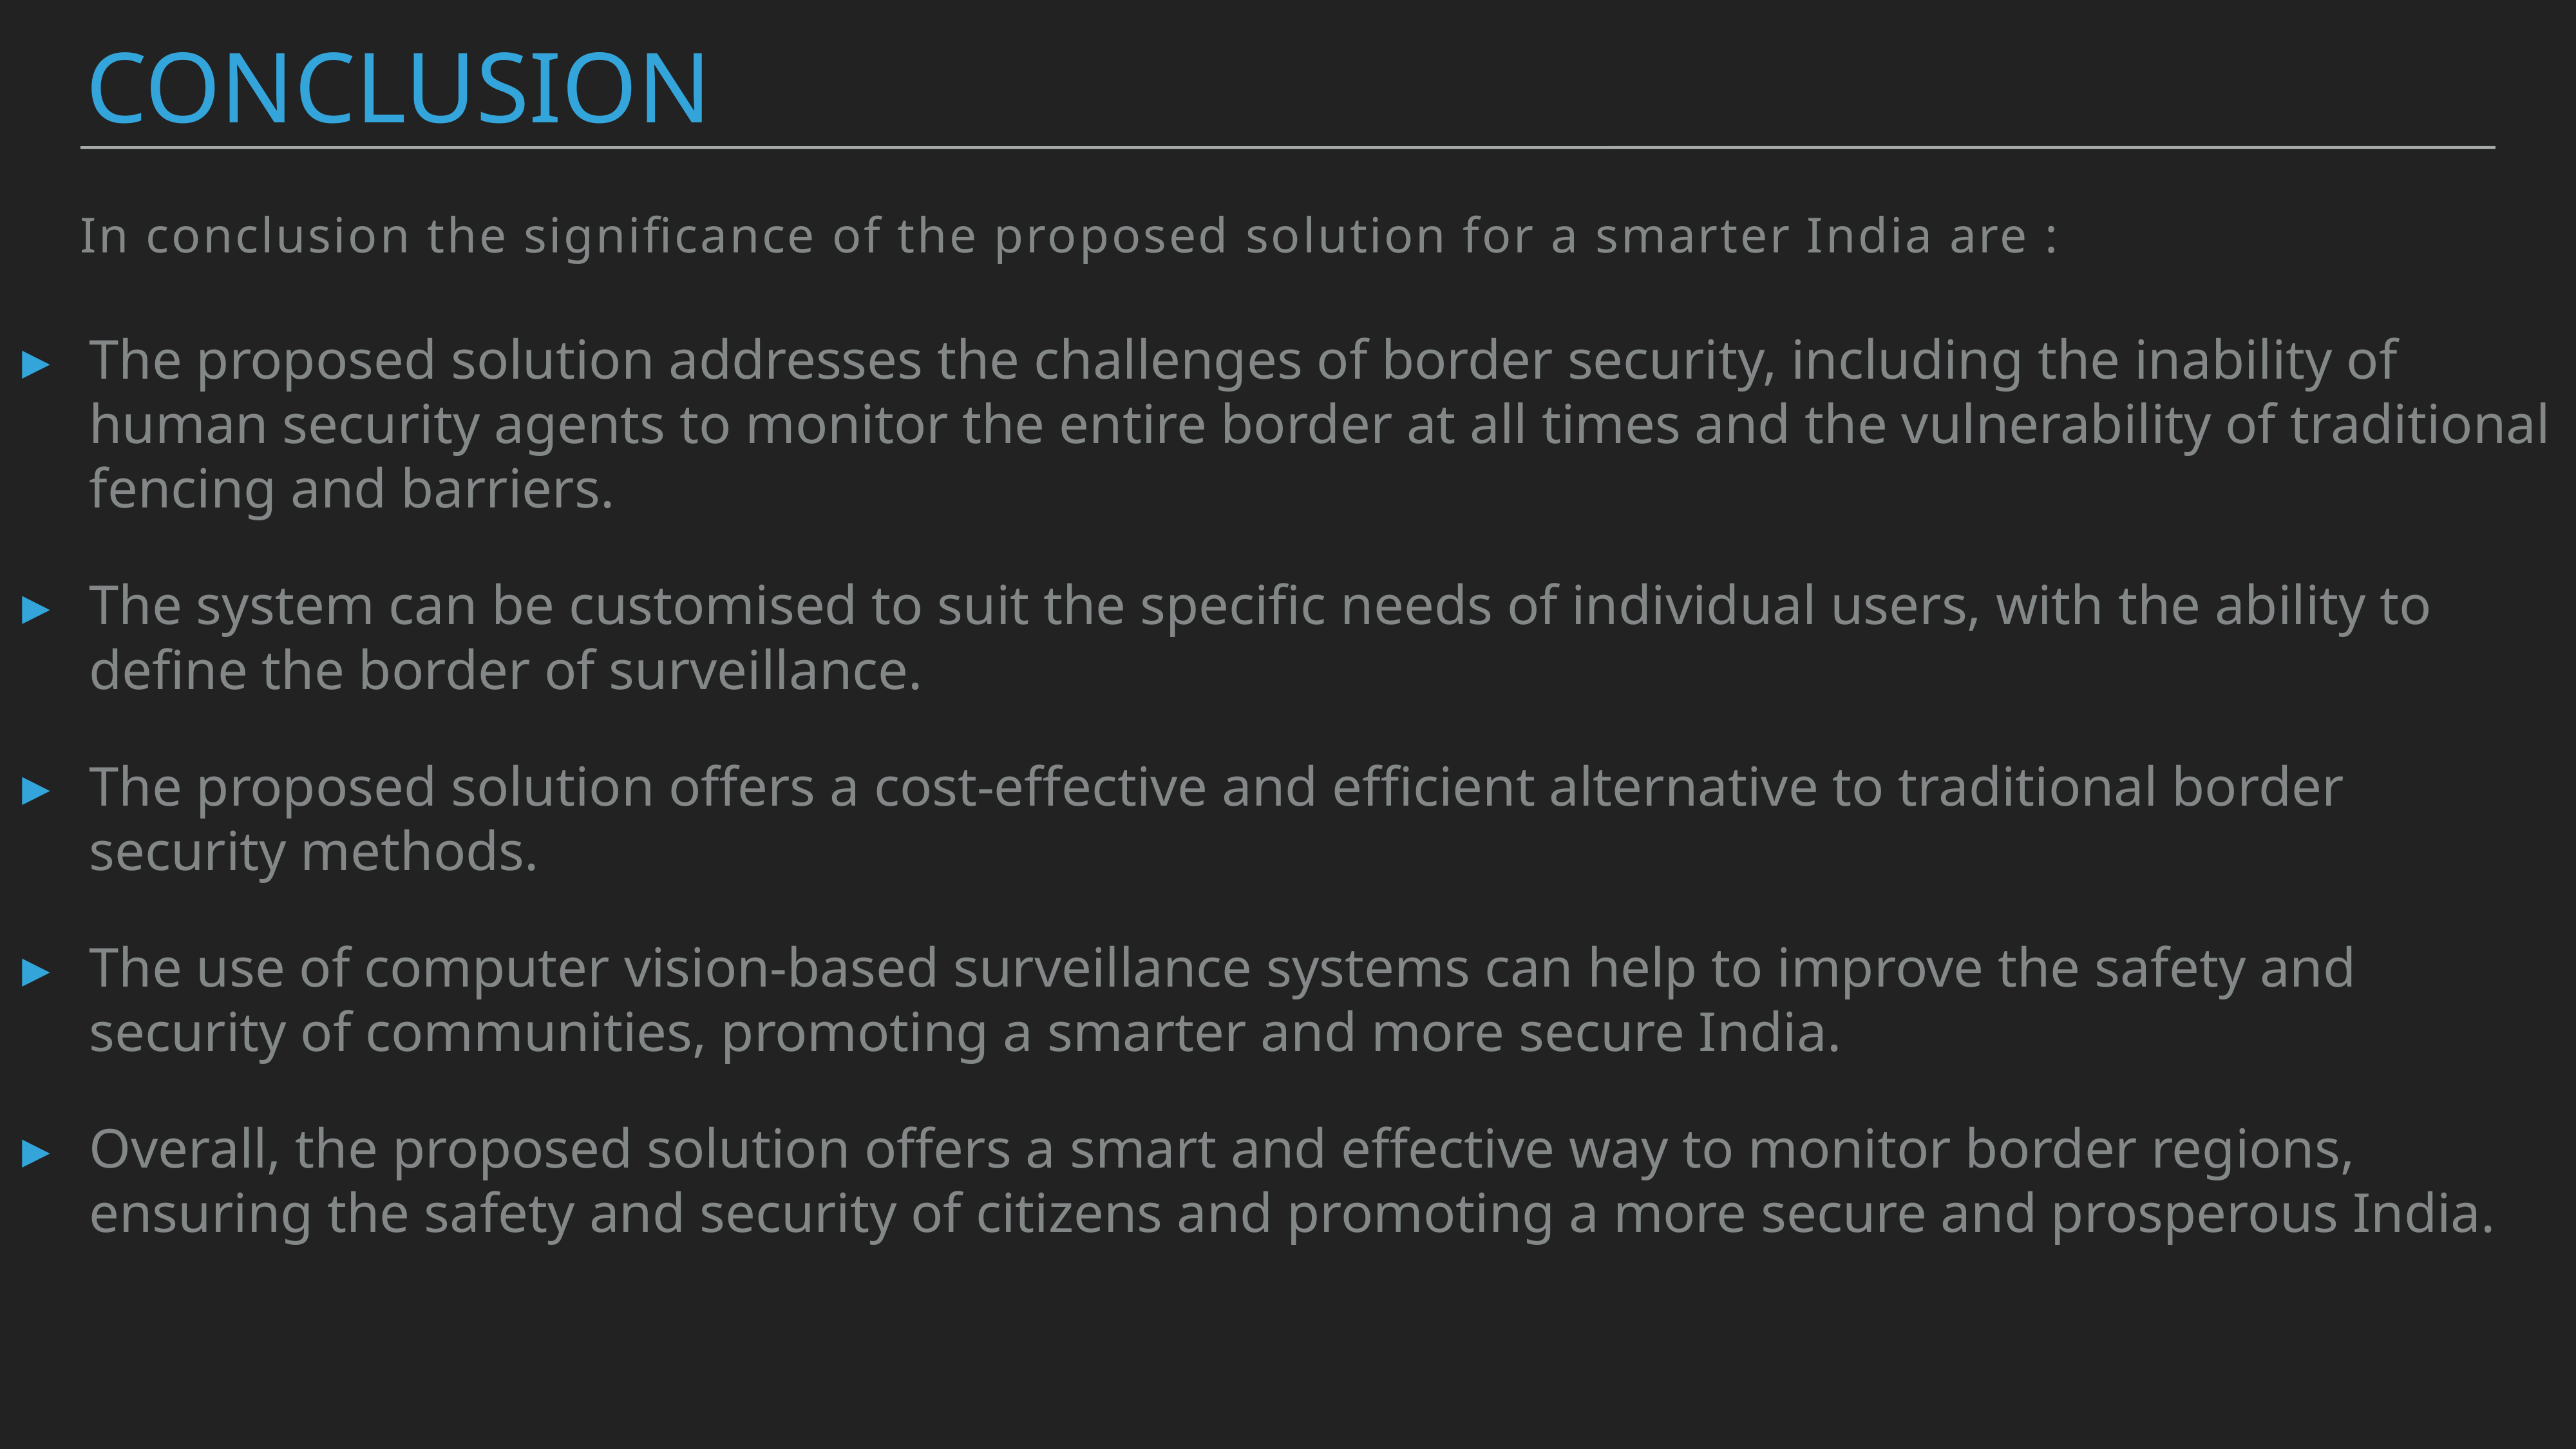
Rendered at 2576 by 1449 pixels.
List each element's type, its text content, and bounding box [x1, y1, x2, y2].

title Conclusion [80, 43, 2496, 151]
list The proposed solution addresses the challenges of border security, including the inability of human security agents to monitor the entire border at all times and the vulnerability of traditional fencing and barriers. The system can be customised to suit the specific needs of individual users, with the ability to define the border of surveillance. The proposed solution offers a cost-effective and efficient alternative to traditional border security methods. The use of computer vision-based surveillance systems can help to improve the safety and security of communities, promoting a smarter and more secure India. Overall, the proposed solution offers a smart and effective way to monitor border regions, ensuring the safety and security of citizens and promoting a more secure and prosperous India. [16, 319, 2560, 1430]
text_box In conclusion the significance of the proposed solution for a smarter India are : [75, 187, 2501, 269]
